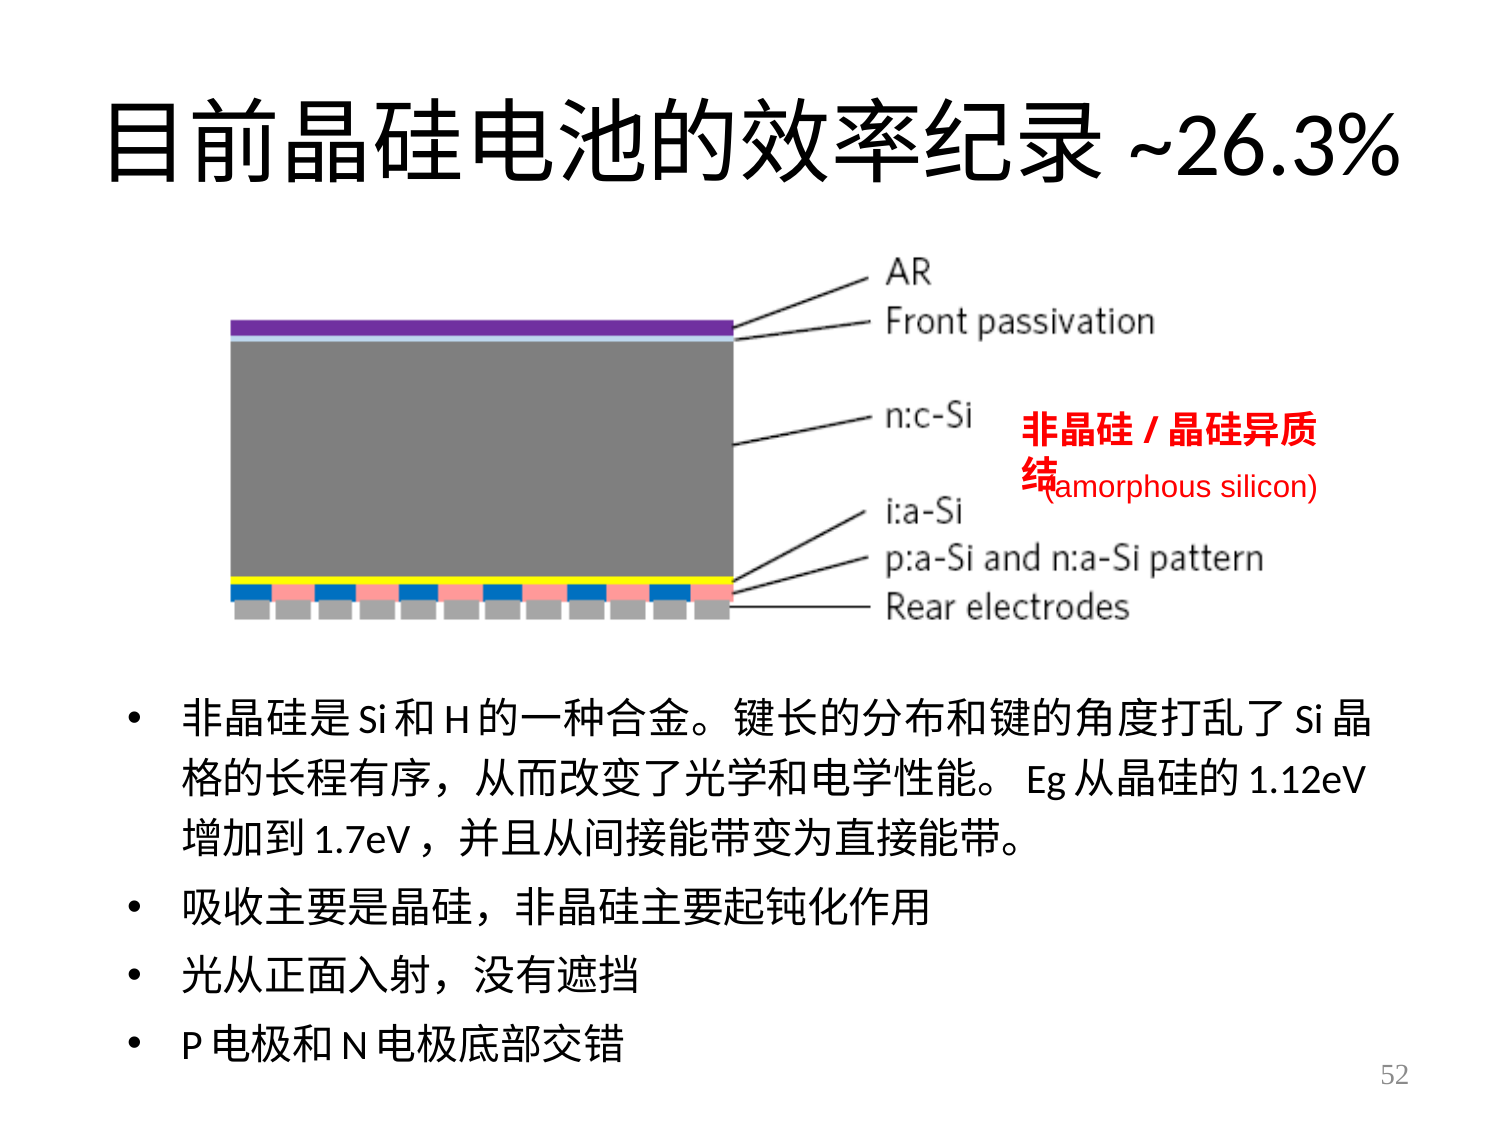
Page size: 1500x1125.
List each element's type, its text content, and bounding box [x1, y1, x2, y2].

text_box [985, 397, 1377, 512]
list 非晶硅是Si和H的一种合金。键长的分布和键的角度打乱了Si晶格的长程有序，从而改变了光学和电学性能。Eg从晶硅的1.12eV增加到1.7eV，并且从间接能带变为直接能带。 吸收主要是晶硅，非晶硅主要起钝化作用 光从正面入射，没有遮挡 P电极和N电极底部交错 [112, 674, 1388, 1080]
picture [210, 205, 1290, 635]
title 目前晶硅电池的效率纪录~26.3% [75, 45, 1425, 233]
slide_number 52 [1074, 1042, 1425, 1103]
